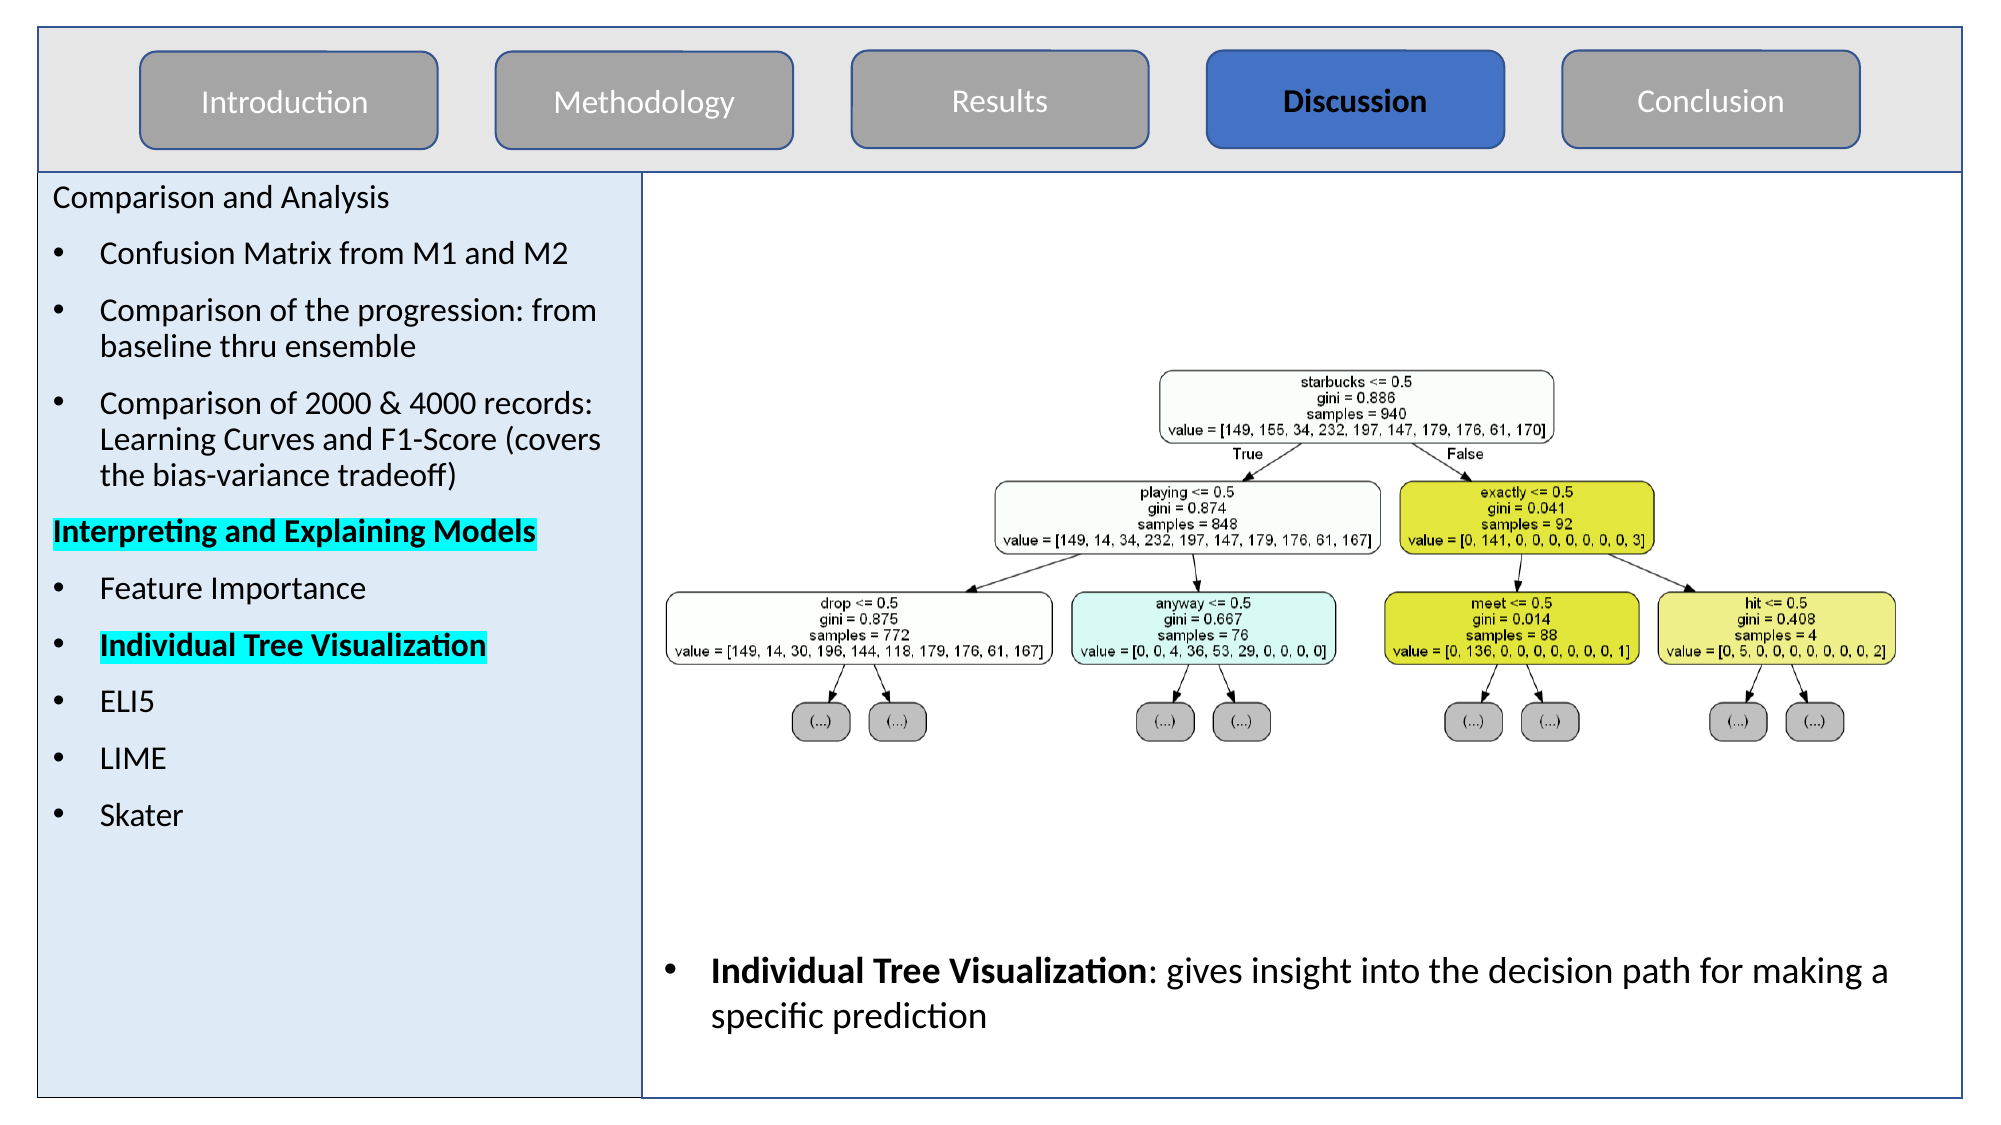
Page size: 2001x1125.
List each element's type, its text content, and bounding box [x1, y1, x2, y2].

text_box Individual Tree Visualization: gives insight into the decision path for making a specific prediction [649, 938, 1955, 1090]
text_box [641, 173, 1963, 1099]
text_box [37, 27, 1963, 173]
picture [634, 360, 1962, 764]
list Comparison and Analysis Confusion Matrix from M1 and M2 Comparison of the progression: from baseline thru ensemble Comparison of 2000 & 4000 records: Learning Curves and F1-Score (covers the bias-variance tradeoff) Interpreting and Explaining Models Feature Importance Individual Tree Visualization ELI5 LIME Skater [37, 173, 641, 1098]
